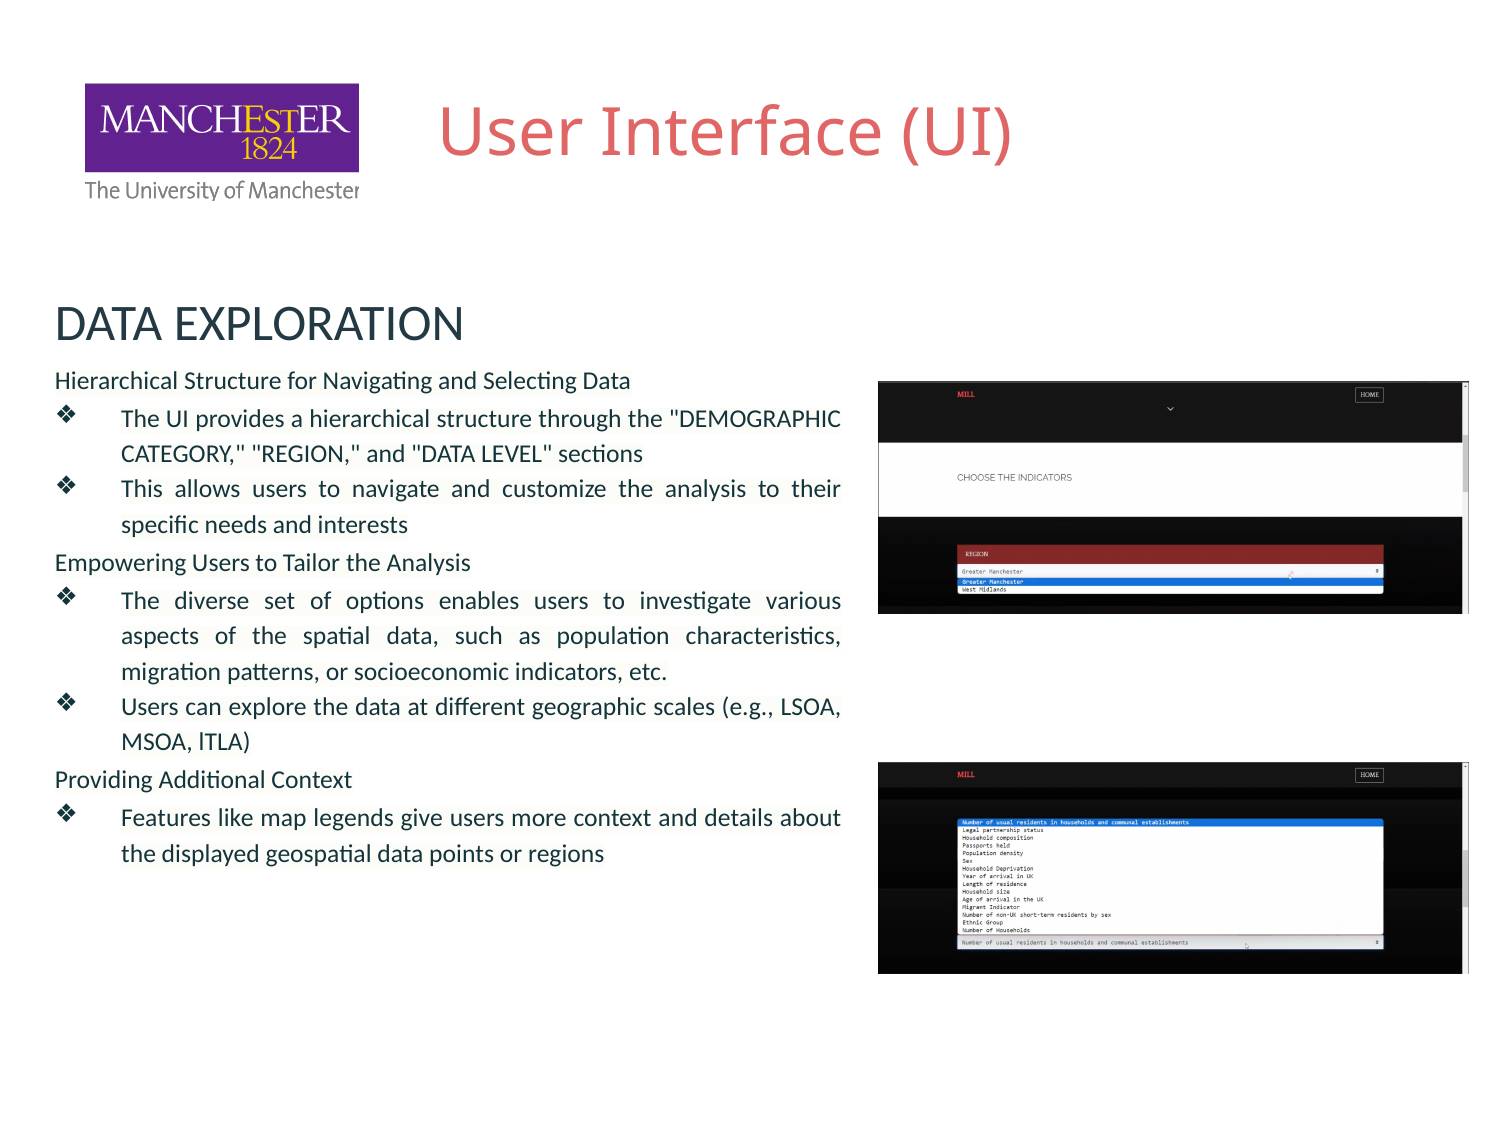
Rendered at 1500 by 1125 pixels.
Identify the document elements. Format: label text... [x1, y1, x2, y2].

list DATA EXPLORATION Hierarchical Structure for Navigating and Selecting Data The UI provides a hierarchical structure through the "DEMOGRAPHIC CATEGORY," "REGION," and "DATA LEVEL" sections This allows users to navigate and customize the analysis to their specific needs and interests Empowering Users to Tailor the Analysis The diverse set of options enables users to investigate various aspects of the spatial data, such as population characteristics, migration patterns, or socioeconomic indicators, etc. Users can explore the data at different geographic scales (e.g., LSOA, MSOA, lTLA) Providing Additional Context Features like map legends give users more context and details about the displayed geospatial data points or regions [39, 272, 858, 926]
picture [85, 83, 359, 201]
title User Interface (UI) [422, 34, 1382, 223]
picture [877, 762, 1470, 975]
picture [877, 381, 1470, 614]
